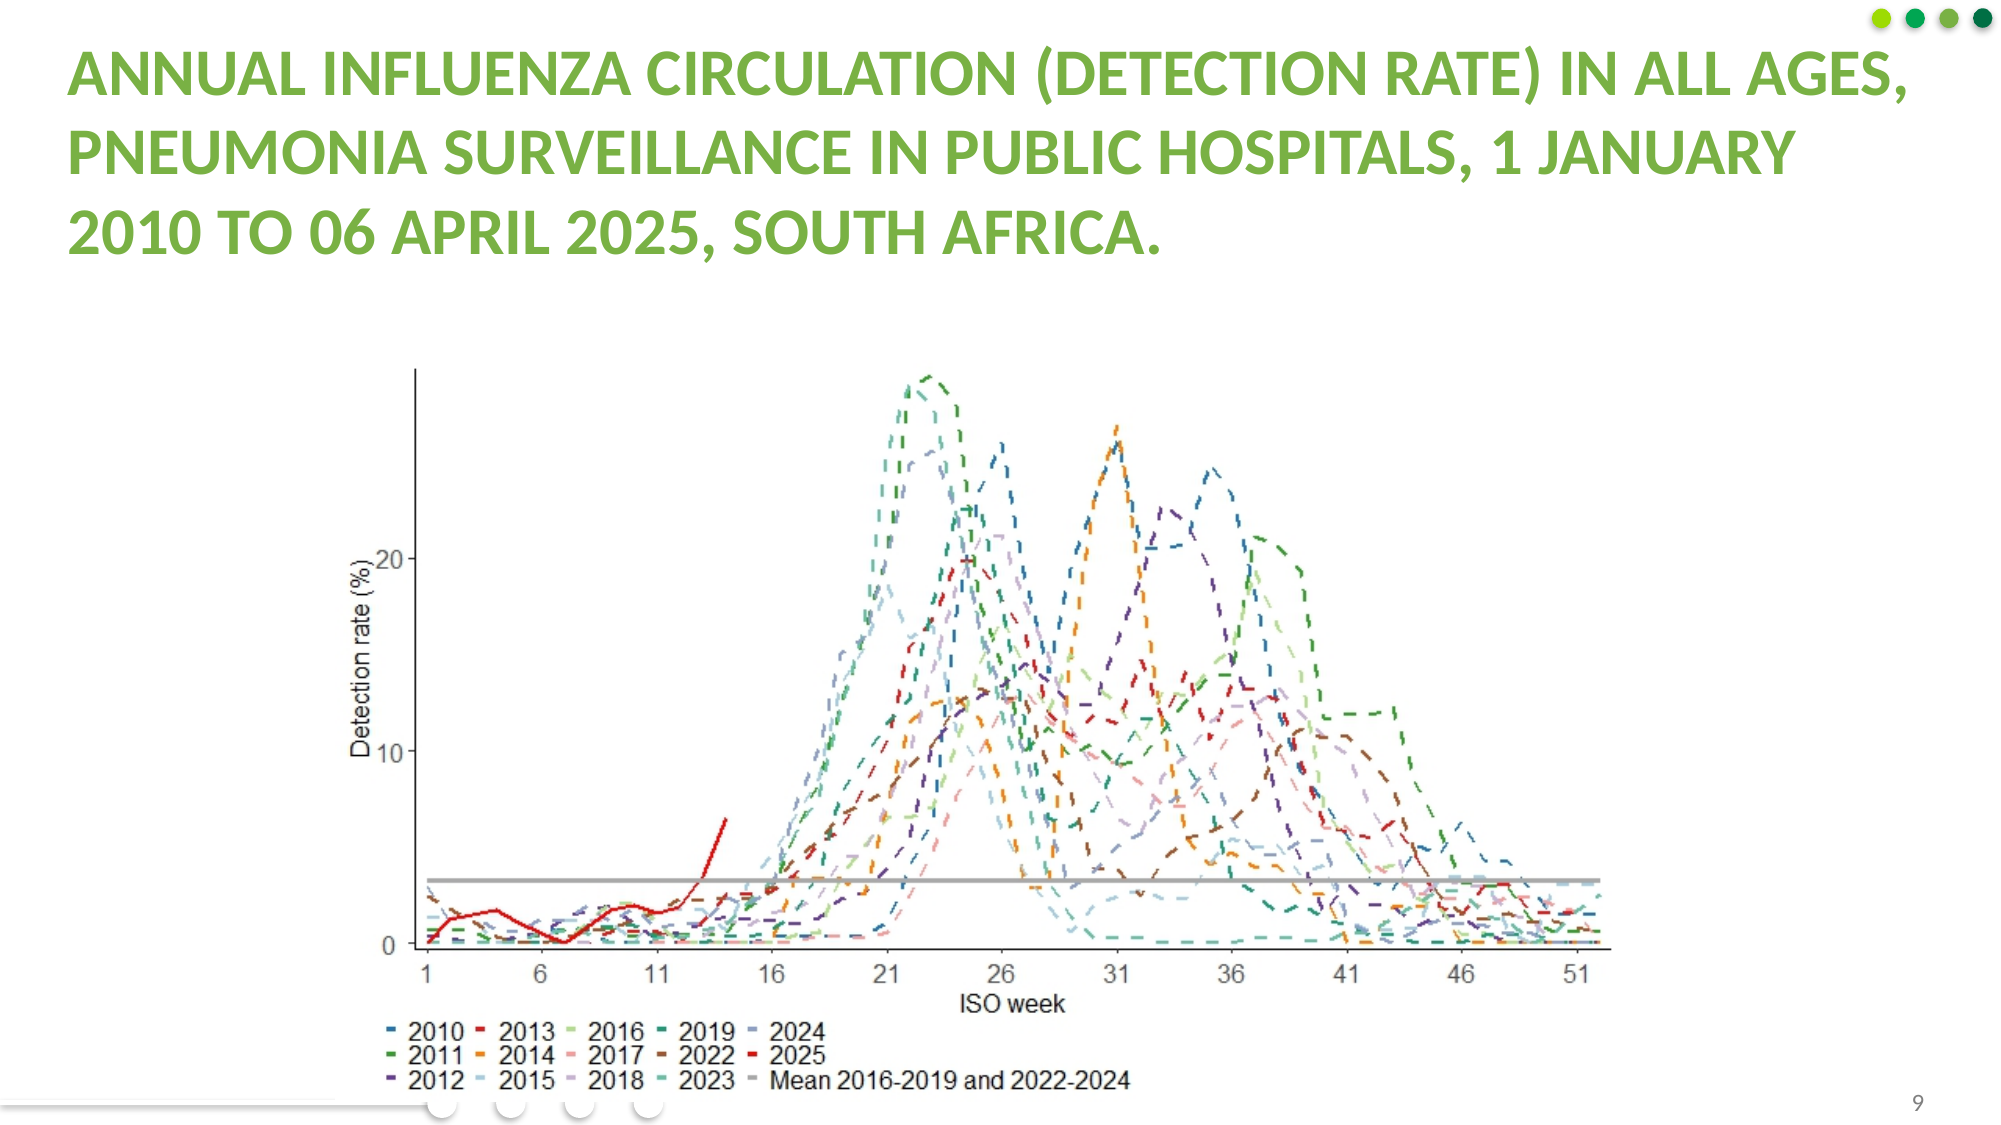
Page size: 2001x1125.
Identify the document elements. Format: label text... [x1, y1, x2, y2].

picture [335, 357, 1624, 1103]
slide_number 9 [1520, 1078, 1940, 1125]
title Annual influenza circulation (detection rate) in all ages, pneumonia surveillance in public hospitals, 1 January 2010 to 06 April 2025, South Africa. [52, 95, 1940, 202]
